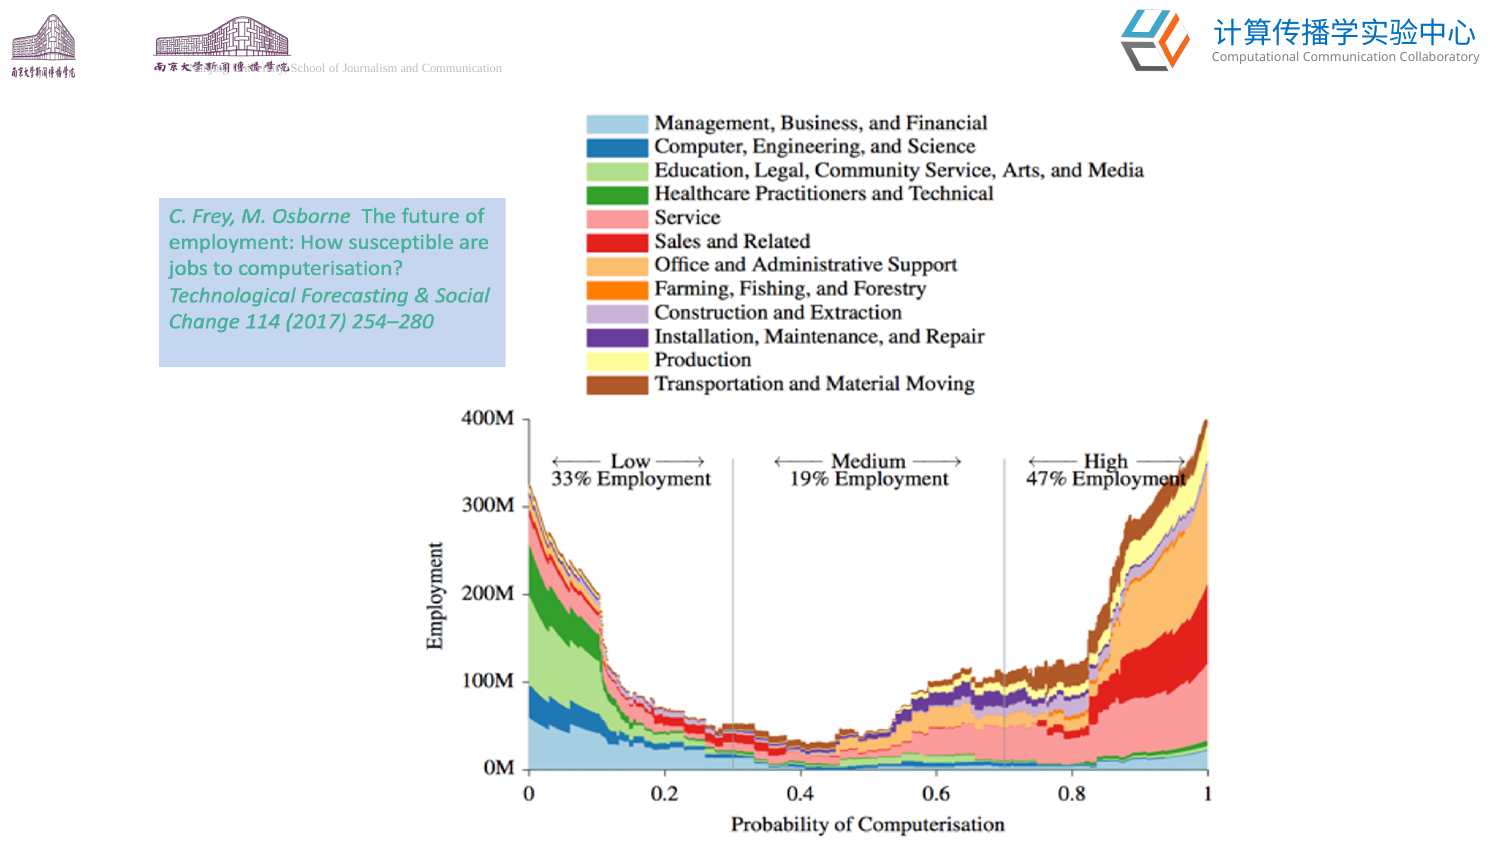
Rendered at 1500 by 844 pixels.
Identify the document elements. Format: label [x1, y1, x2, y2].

picture [1113, 0, 1192, 82]
picture [154, 105, 1233, 844]
picture [0, 9, 527, 83]
